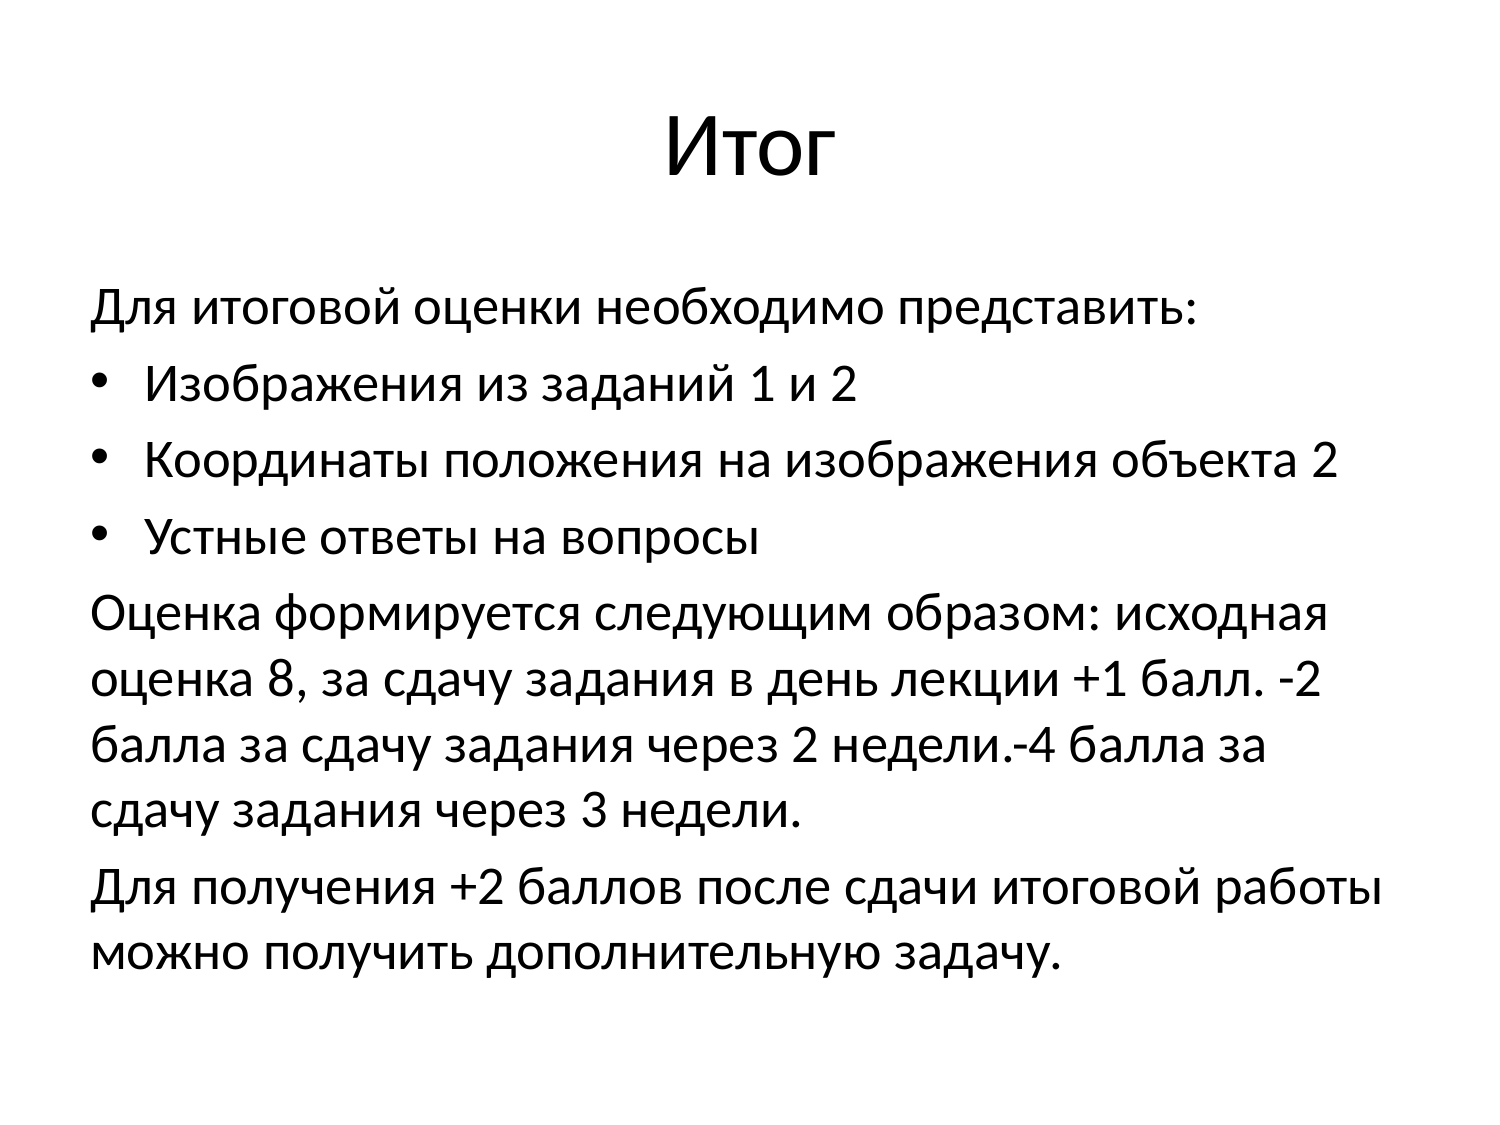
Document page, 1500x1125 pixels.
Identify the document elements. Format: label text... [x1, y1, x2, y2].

list Для итоговой оценки необходимо представить: Изображения из заданий 1 и 2 Координаты положения на изображения объекта 2 Устные ответы на вопросы Оценка формируется следующим образом: исходная оценка 8, за сдачу задания в день лекции +1 балл. -2 балла за сдачу задания через 2 недели.-4 балла за сдачу задания через 3 недели. Для получения +2 баллов после сдачи итоговой работы можно получить дополнительную задачу. [75, 262, 1425, 1005]
title Итог [75, 45, 1425, 233]
